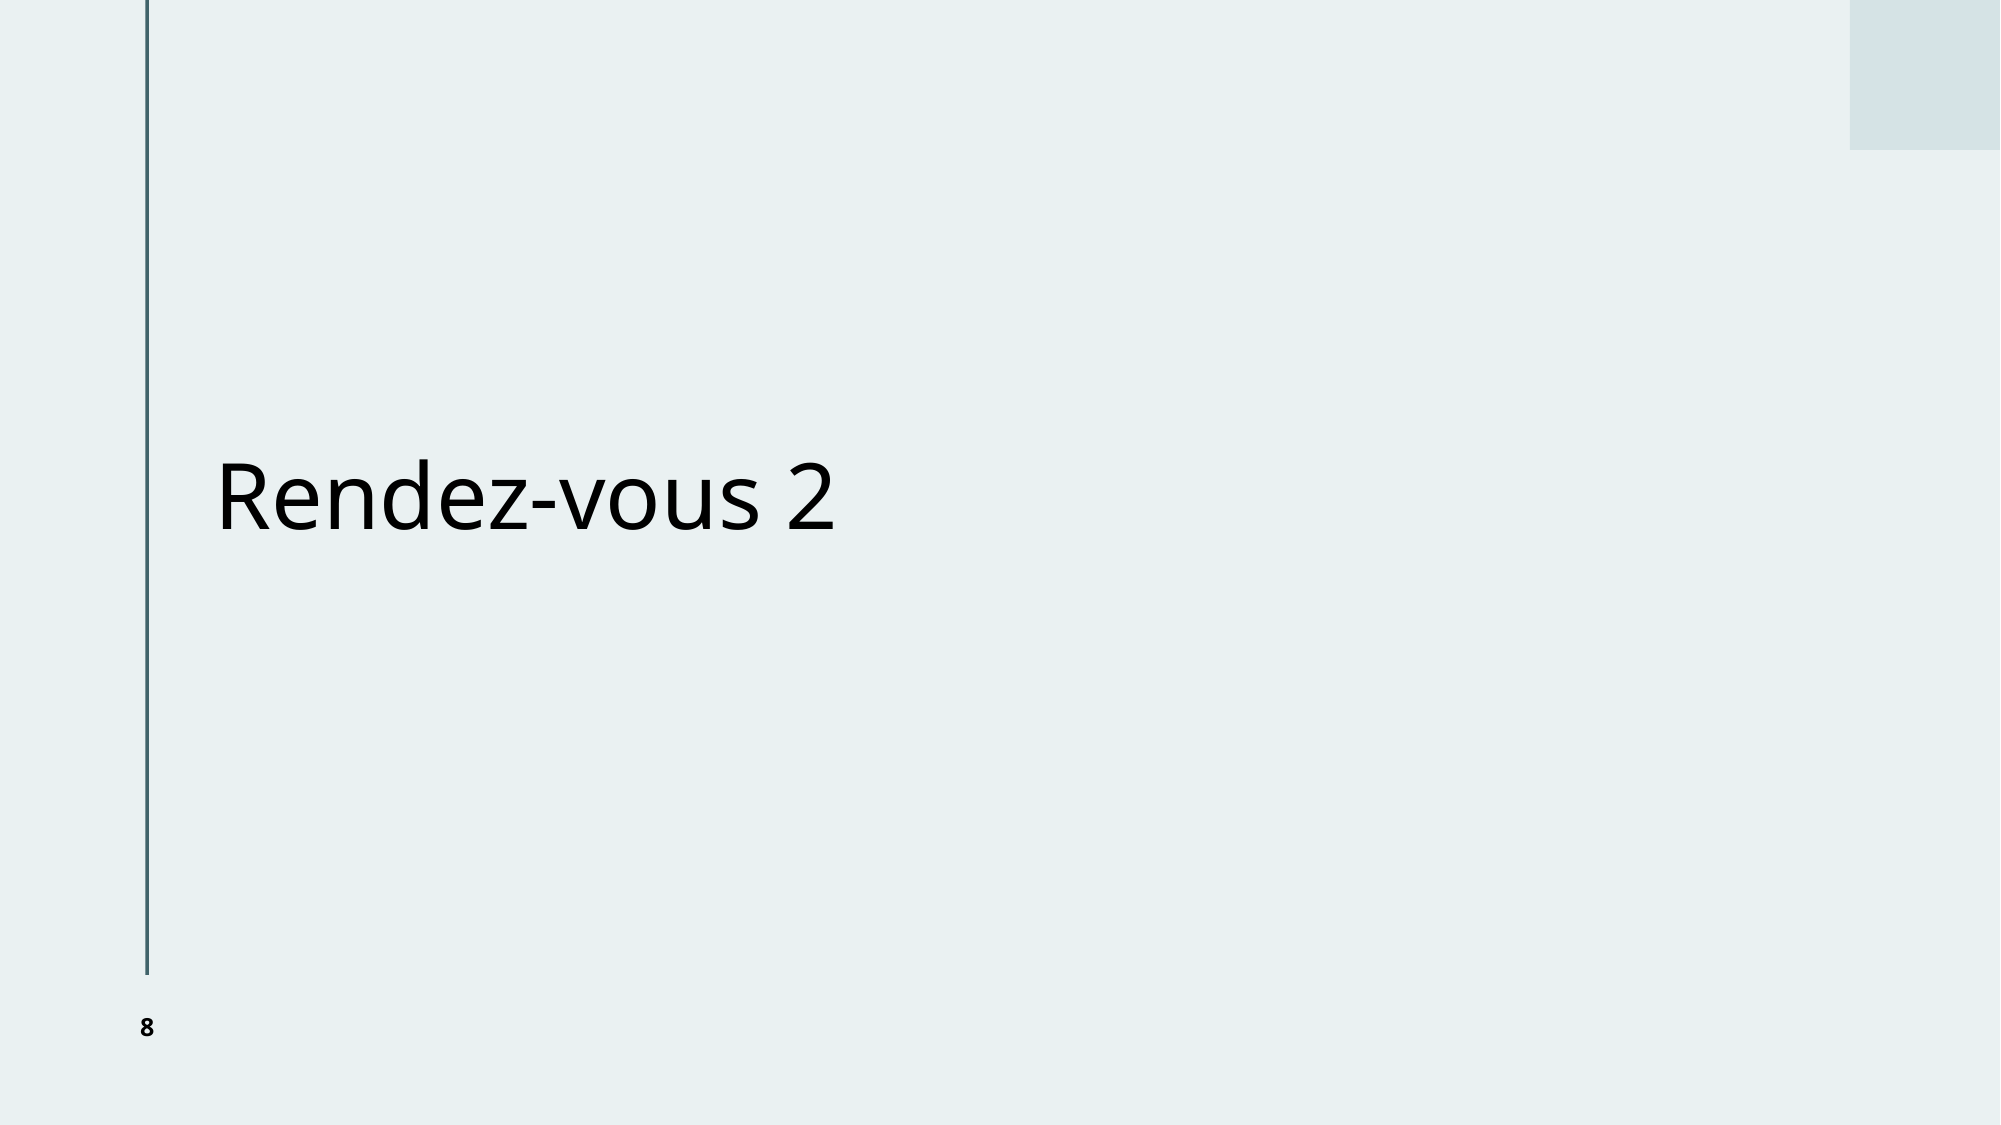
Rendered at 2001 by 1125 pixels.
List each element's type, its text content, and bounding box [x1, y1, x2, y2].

title Rendez-vous 2 [214, 436, 1723, 563]
slide_number 8 [67, 975, 227, 1082]
